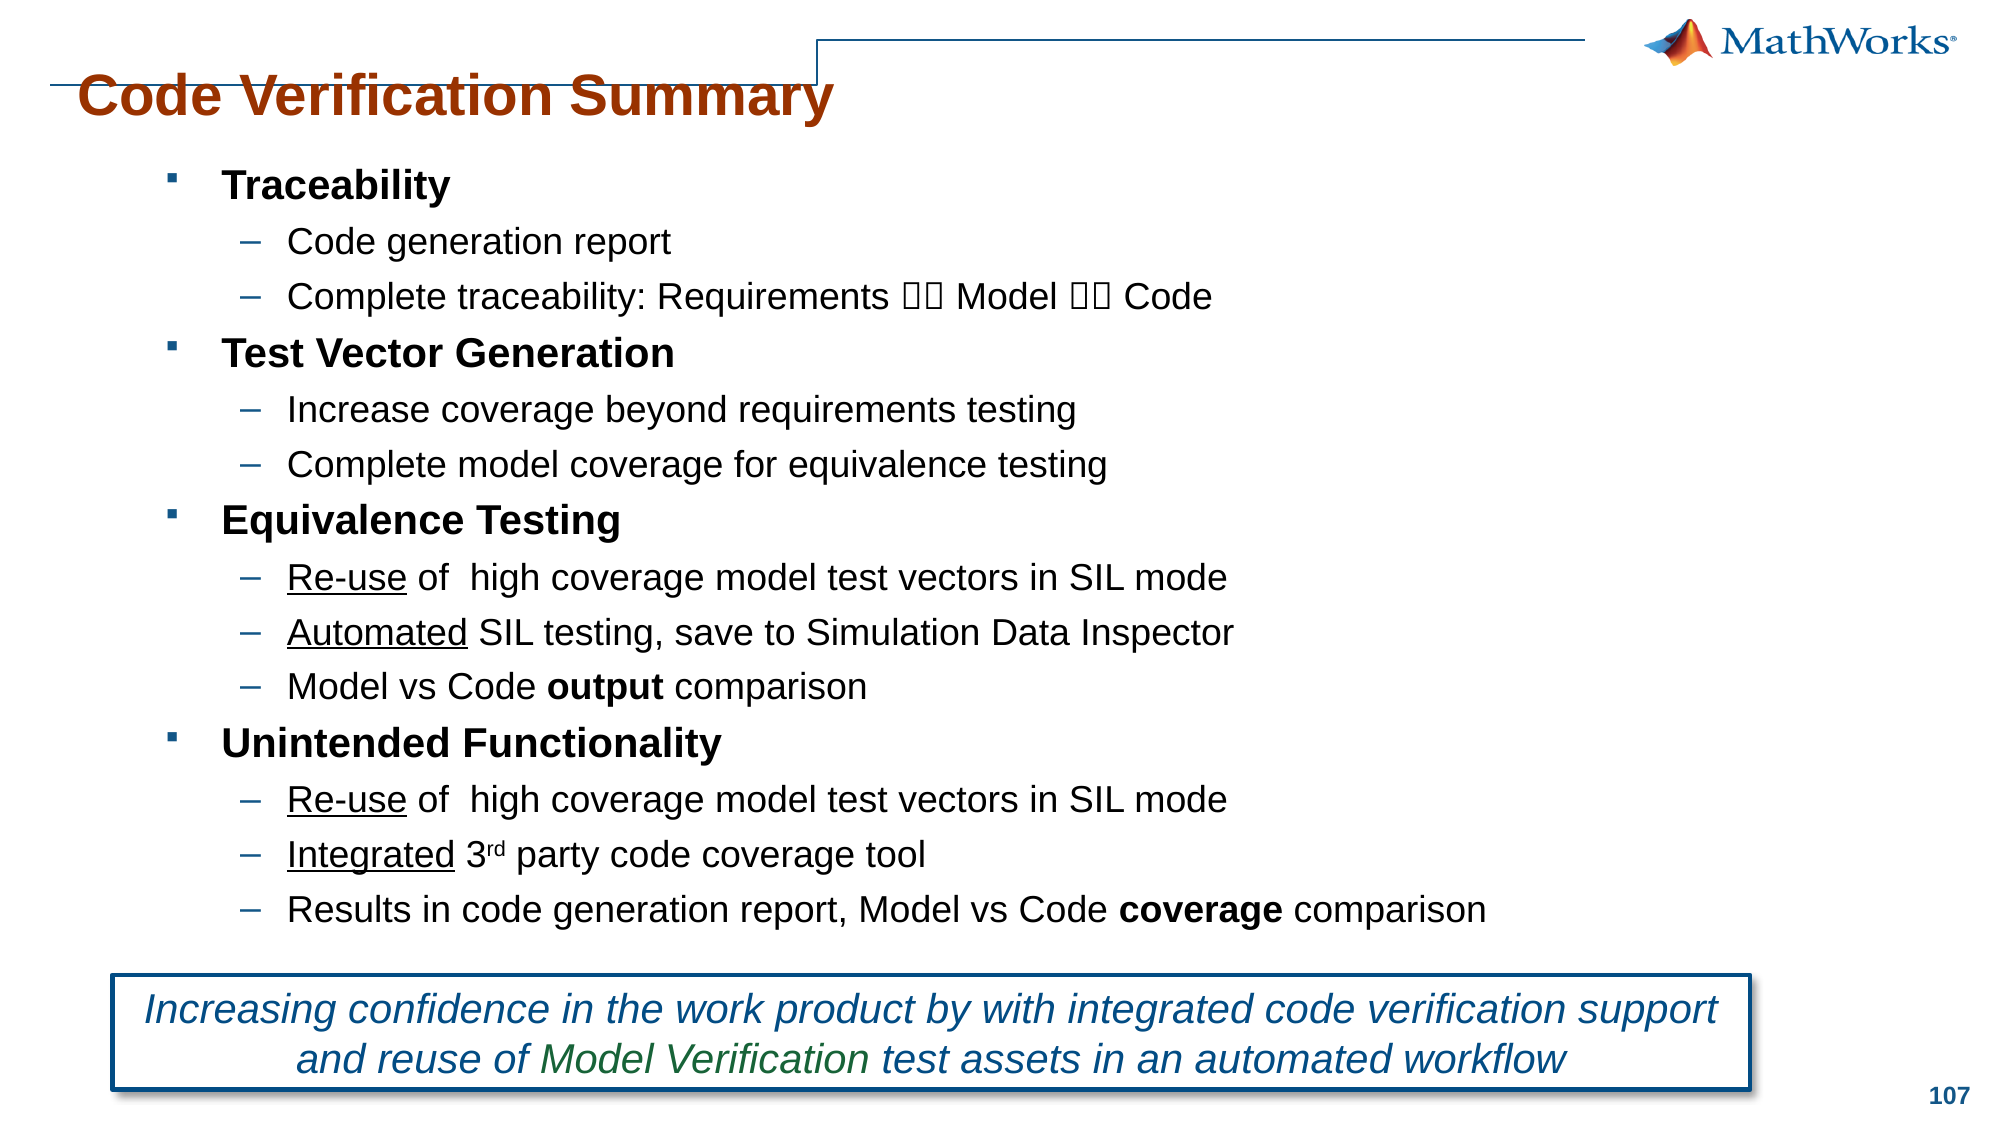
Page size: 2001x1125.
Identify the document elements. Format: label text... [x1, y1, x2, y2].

picture [1634, 7, 1977, 78]
text_box Increasing confidence in the work product by with integrated code verification support and reuse of Model Verification test assets in an automated workflow [112, 974, 1750, 1090]
title Code Verification Summary [62, 50, 1388, 213]
list Traceability Code generation report Complete traceability: Requirements  Model  Code Test Vector Generation Increase coverage beyond requirements testing Complete model coverage for equivalence testing Equivalence Testing Re-use of high coverage model test vectors in SIL mode Automated SIL testing, save to Simulation Data Inspector Model vs Code output comparison Unintended Functionality Re-use of high coverage model test vectors in SIL mode Integrated 3rd party code coverage tool Results in code generation report, Model vs Code coverage comparison [150, 149, 1563, 974]
